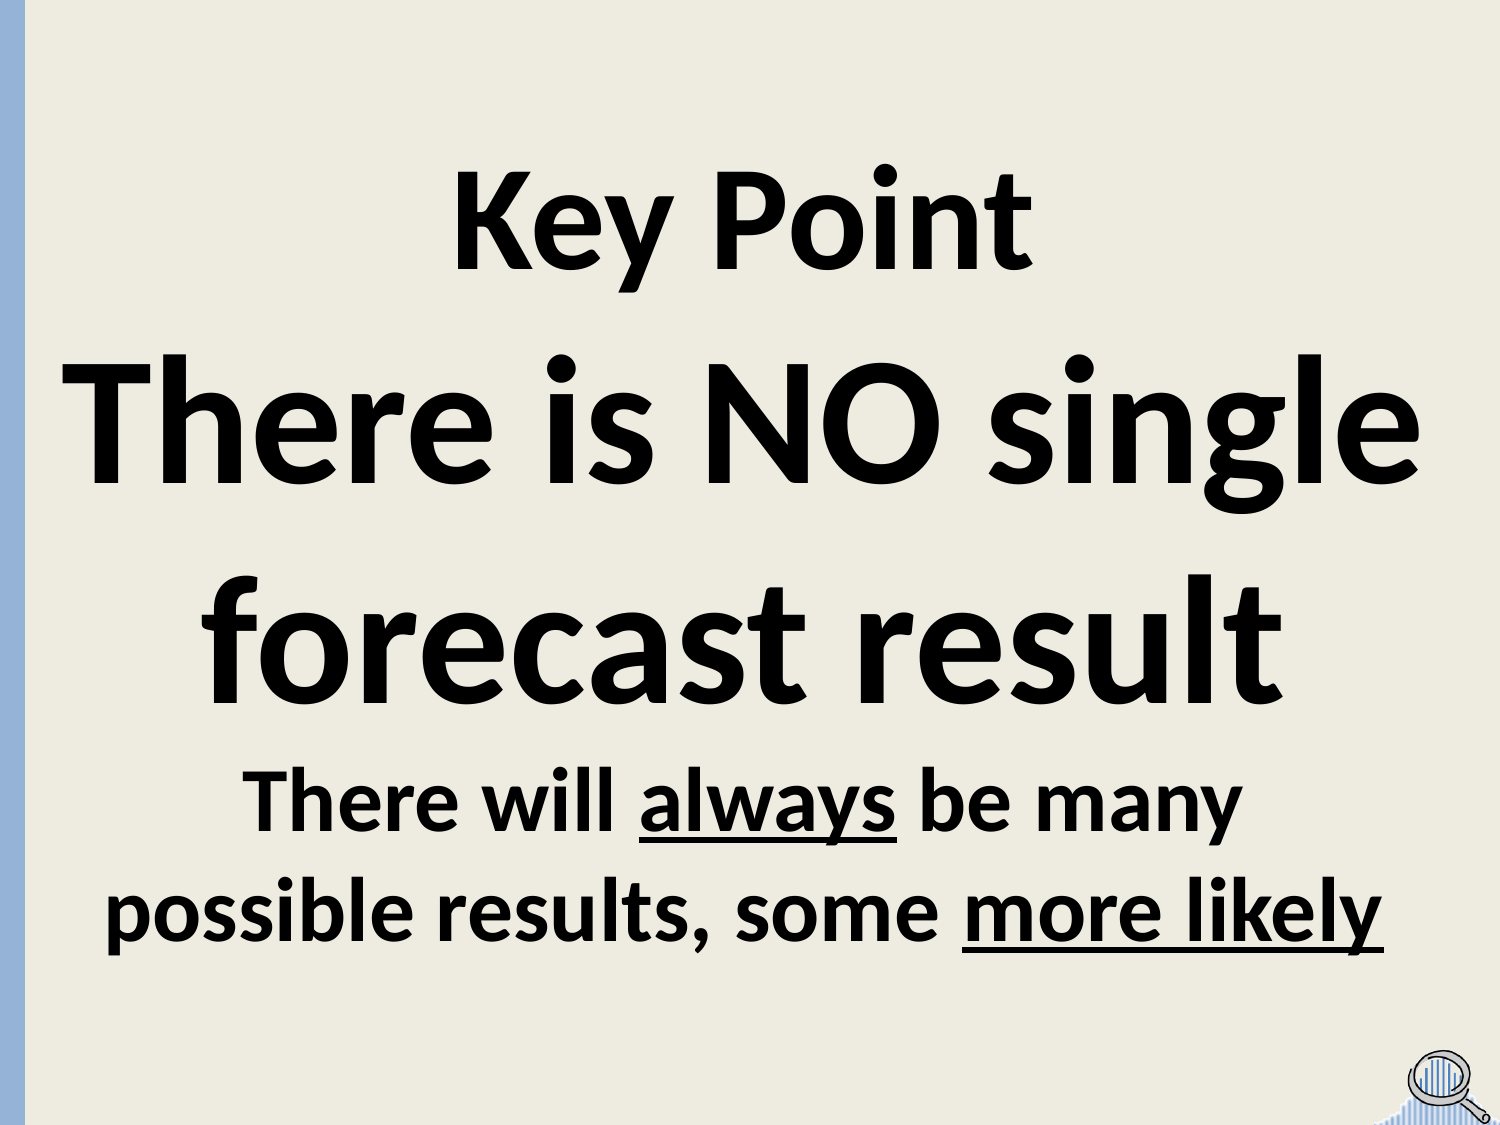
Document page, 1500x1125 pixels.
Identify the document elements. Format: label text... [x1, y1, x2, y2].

picture [1374, 1046, 1500, 1125]
text_box Key Point There is NO single forecast result There will always be many possible results, some more likely [37, 112, 1450, 967]
